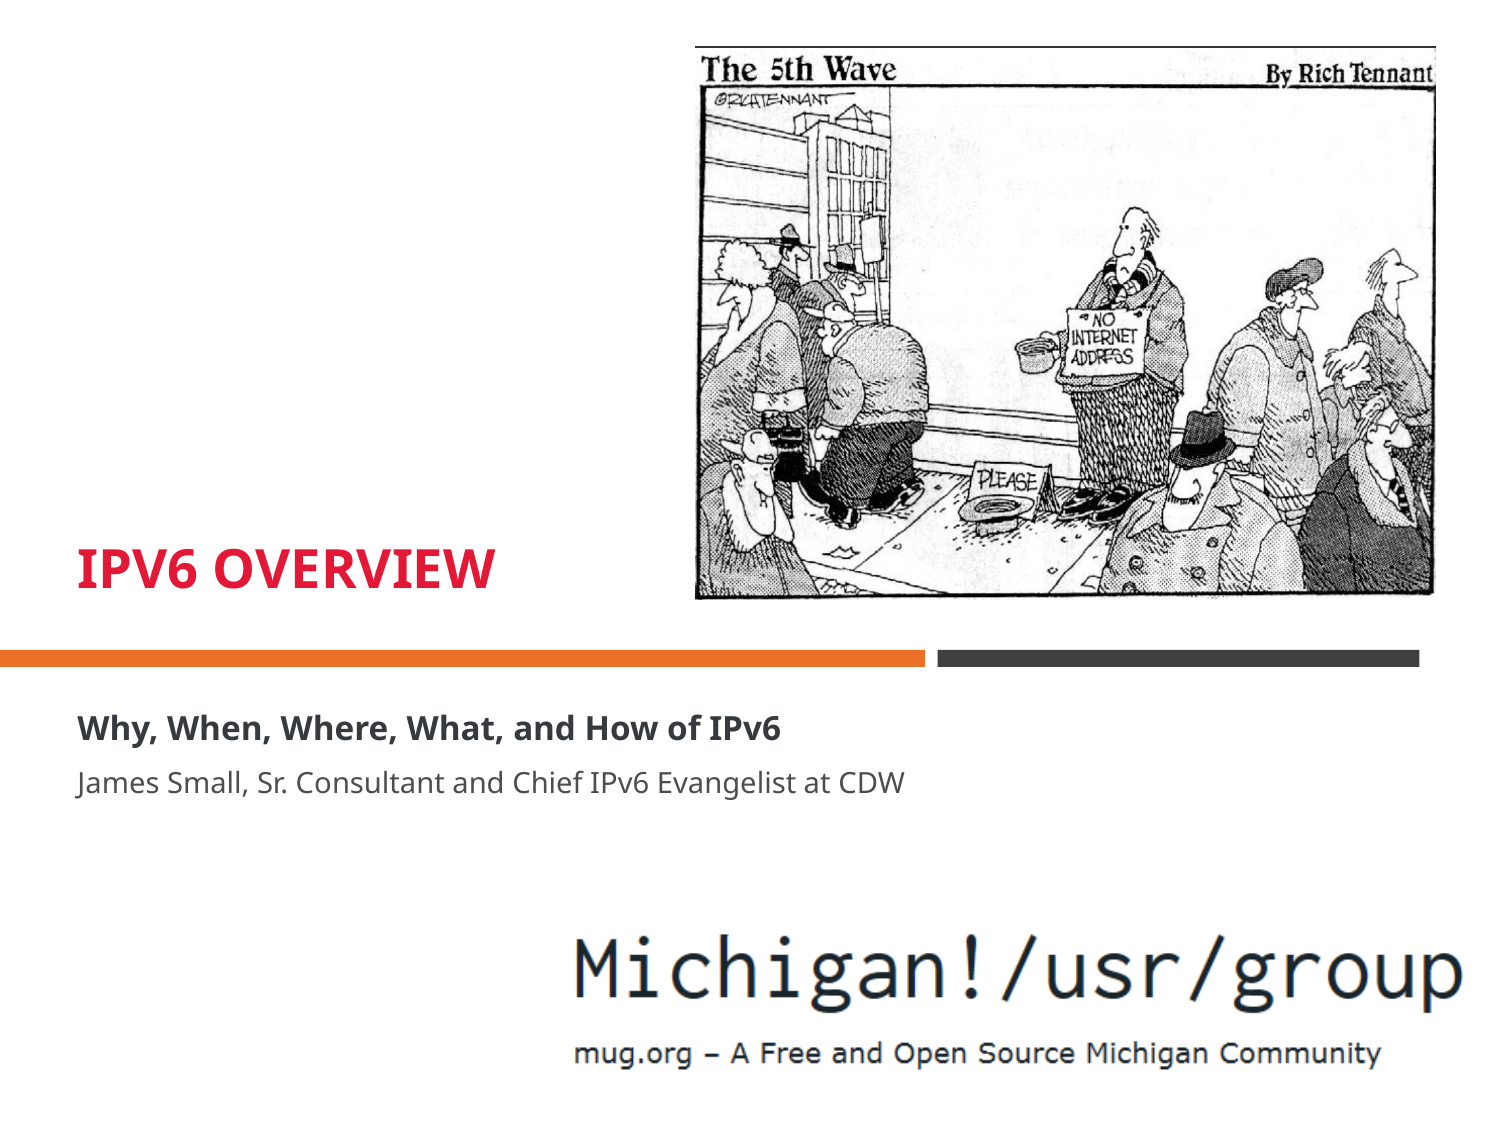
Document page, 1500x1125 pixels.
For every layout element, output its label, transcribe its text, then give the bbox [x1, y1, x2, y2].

picture [560, 907, 1474, 1098]
picture [695, 45, 1437, 600]
title IPv6 Overview [62, 369, 1417, 608]
subtitle Why, When, Where, What, and How of IPv6 [62, 699, 1420, 756]
list James Small, Sr. Consultant and Chief IPv6 Evangelist at CDW [62, 756, 1420, 1009]
